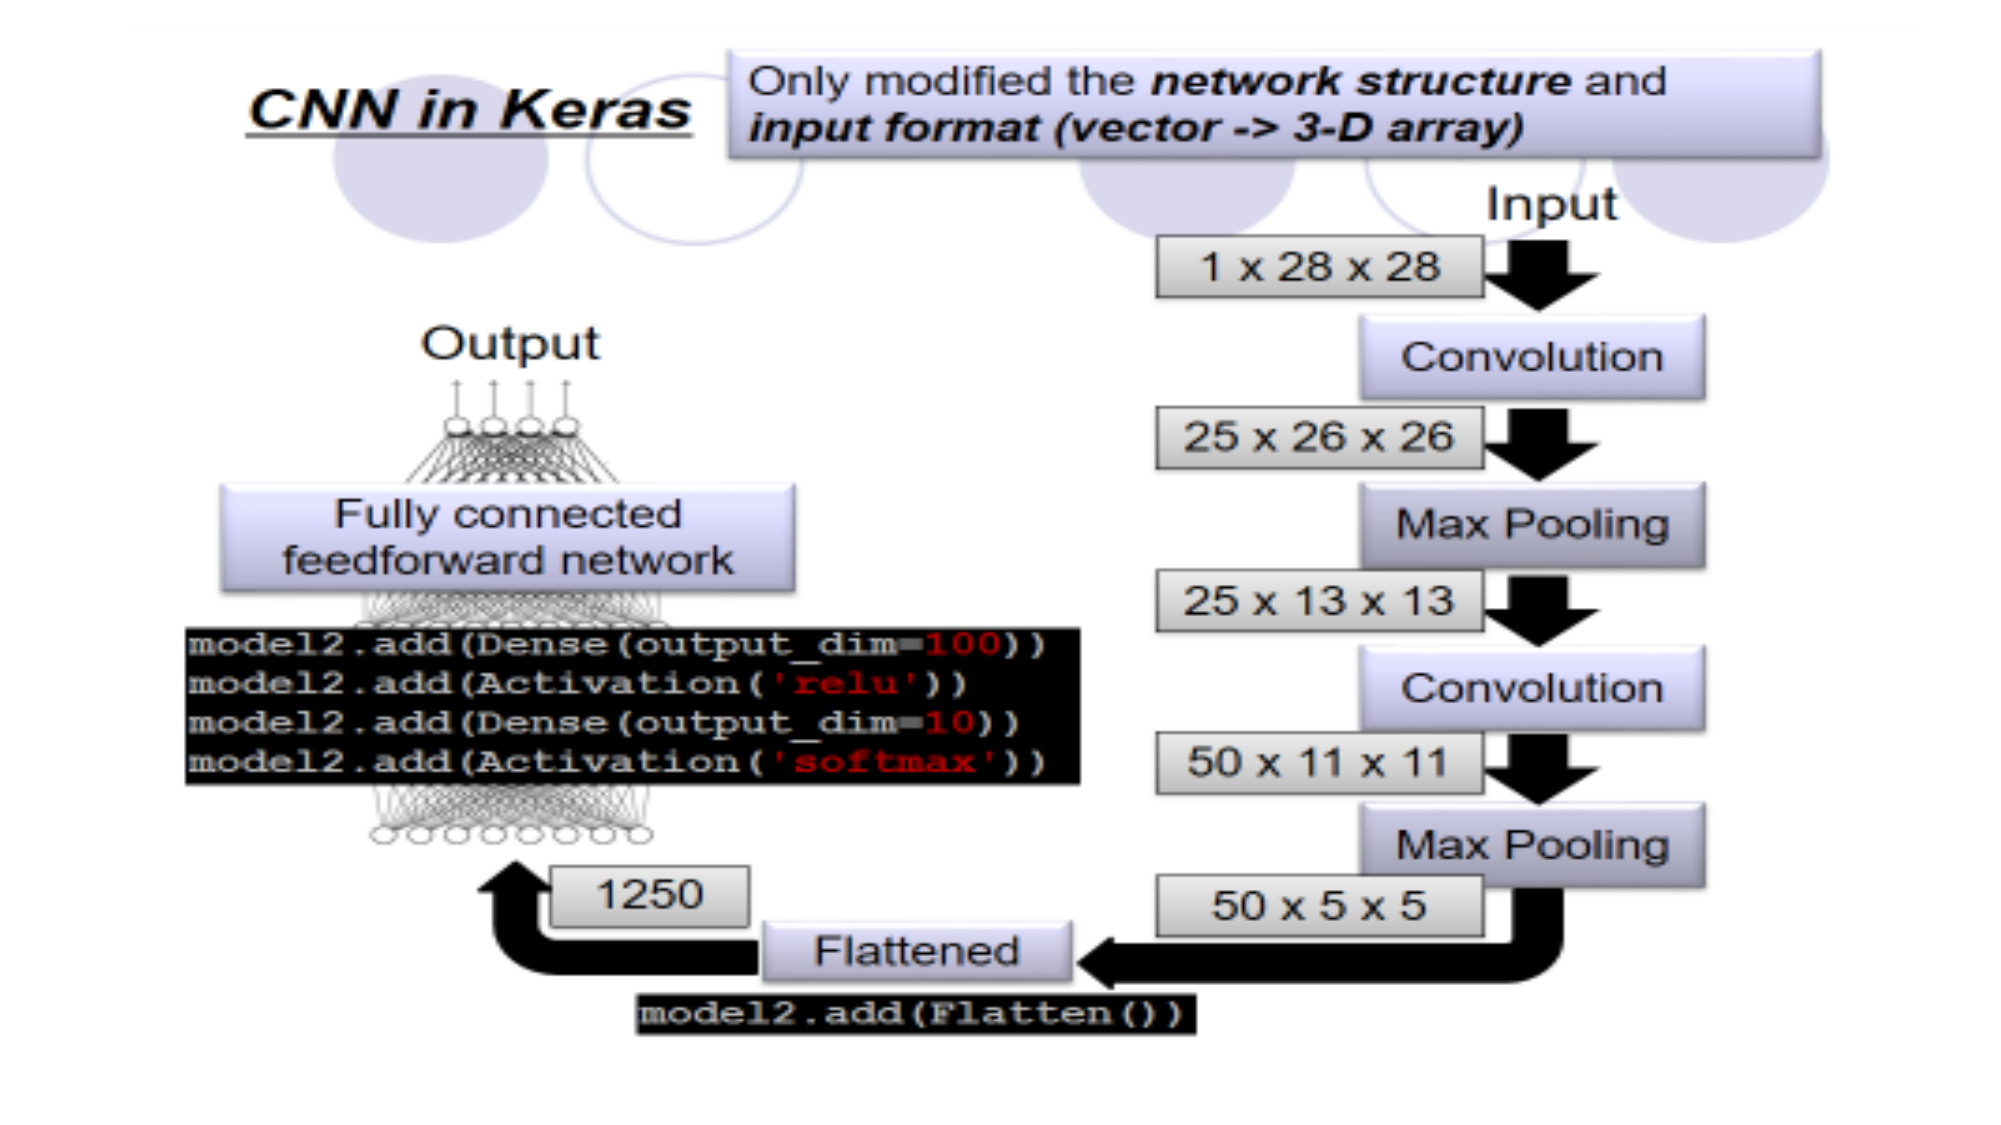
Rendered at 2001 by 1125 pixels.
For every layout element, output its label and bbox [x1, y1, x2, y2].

picture [123, 29, 1921, 1075]
